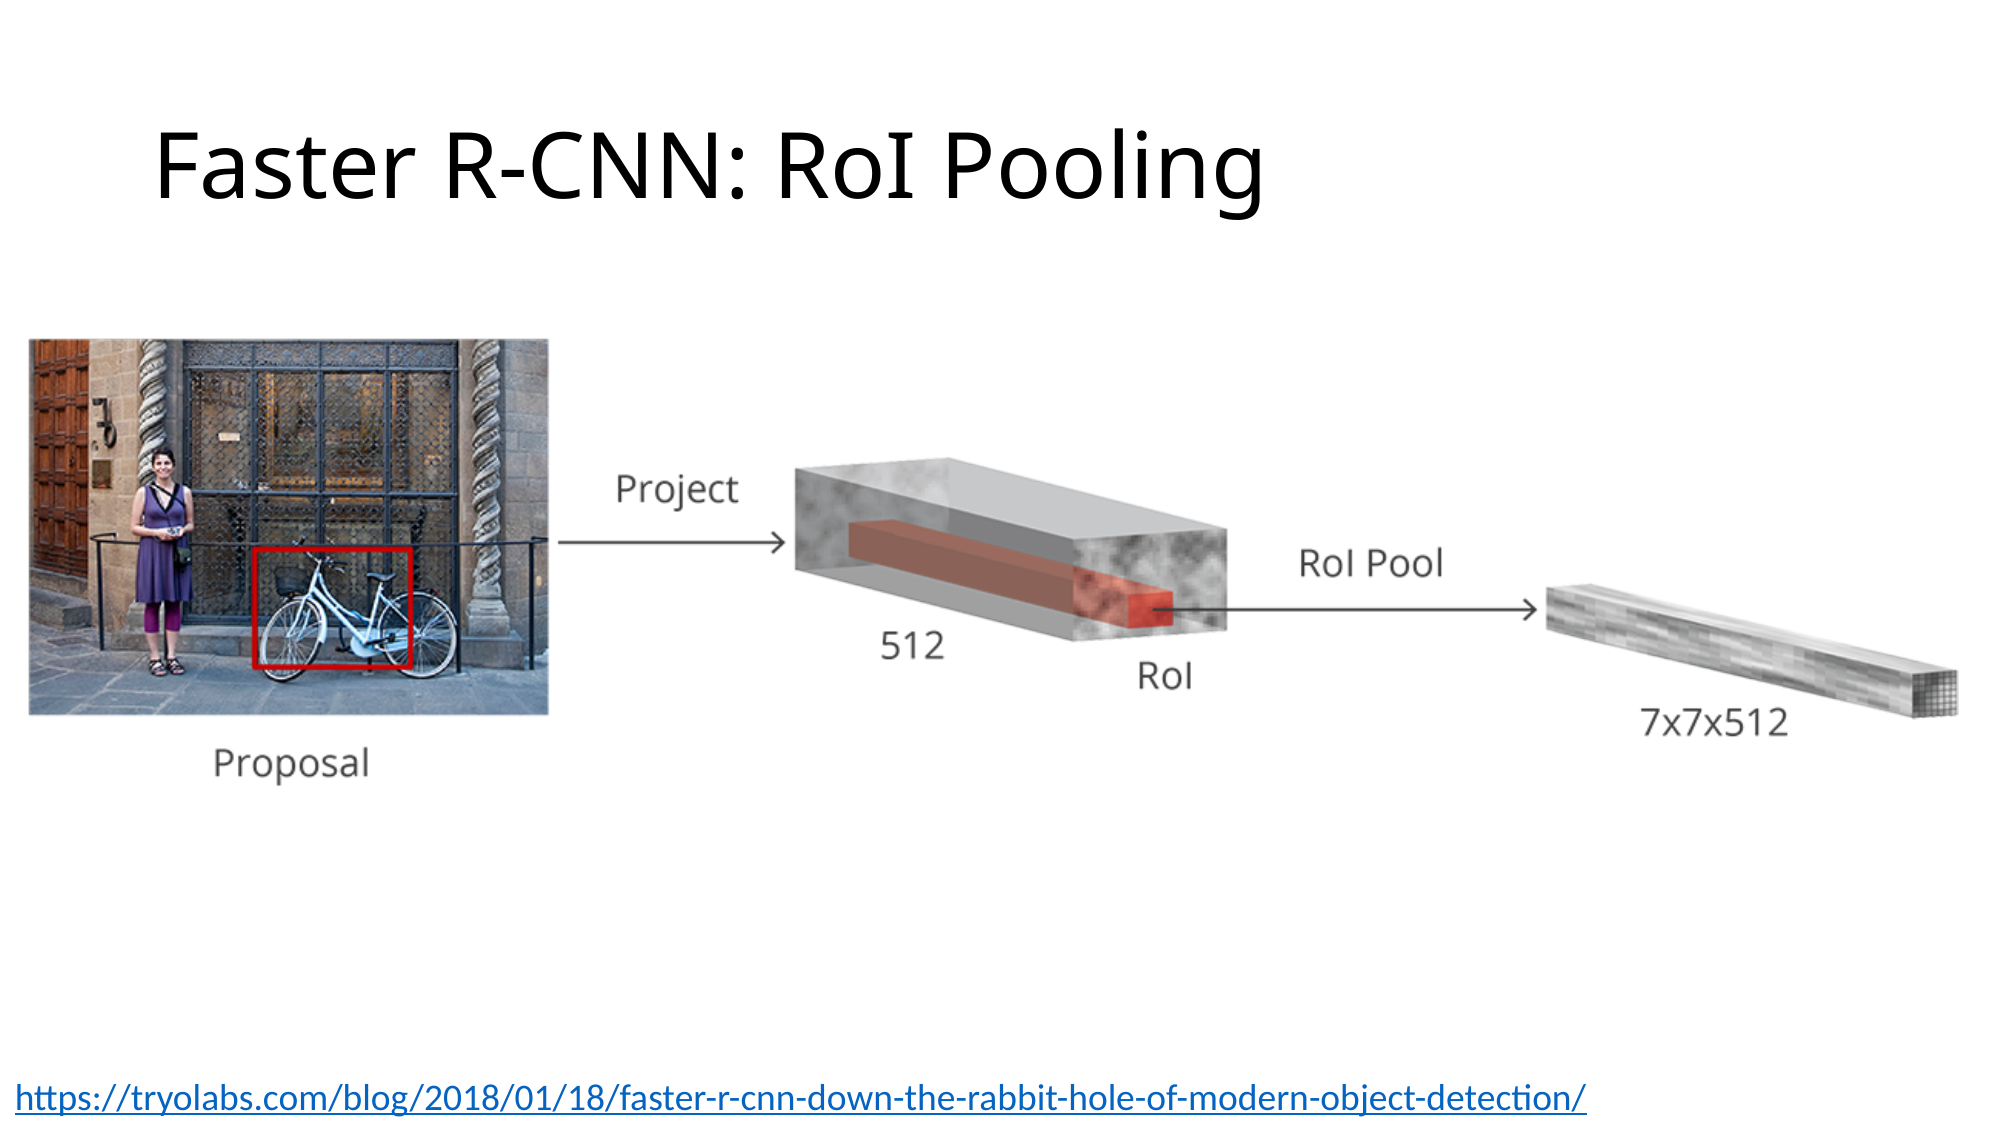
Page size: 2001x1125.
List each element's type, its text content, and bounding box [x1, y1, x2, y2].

title Faster R-CNN: RoI Pooling [137, 59, 1863, 278]
picture [0, 290, 2000, 835]
text_box https://tryolabs.com/blog/2018/01/18/faster-r-cnn-down-the-rabbit-hole-of-modern-object-detection/ [0, 1065, 2000, 1125]
